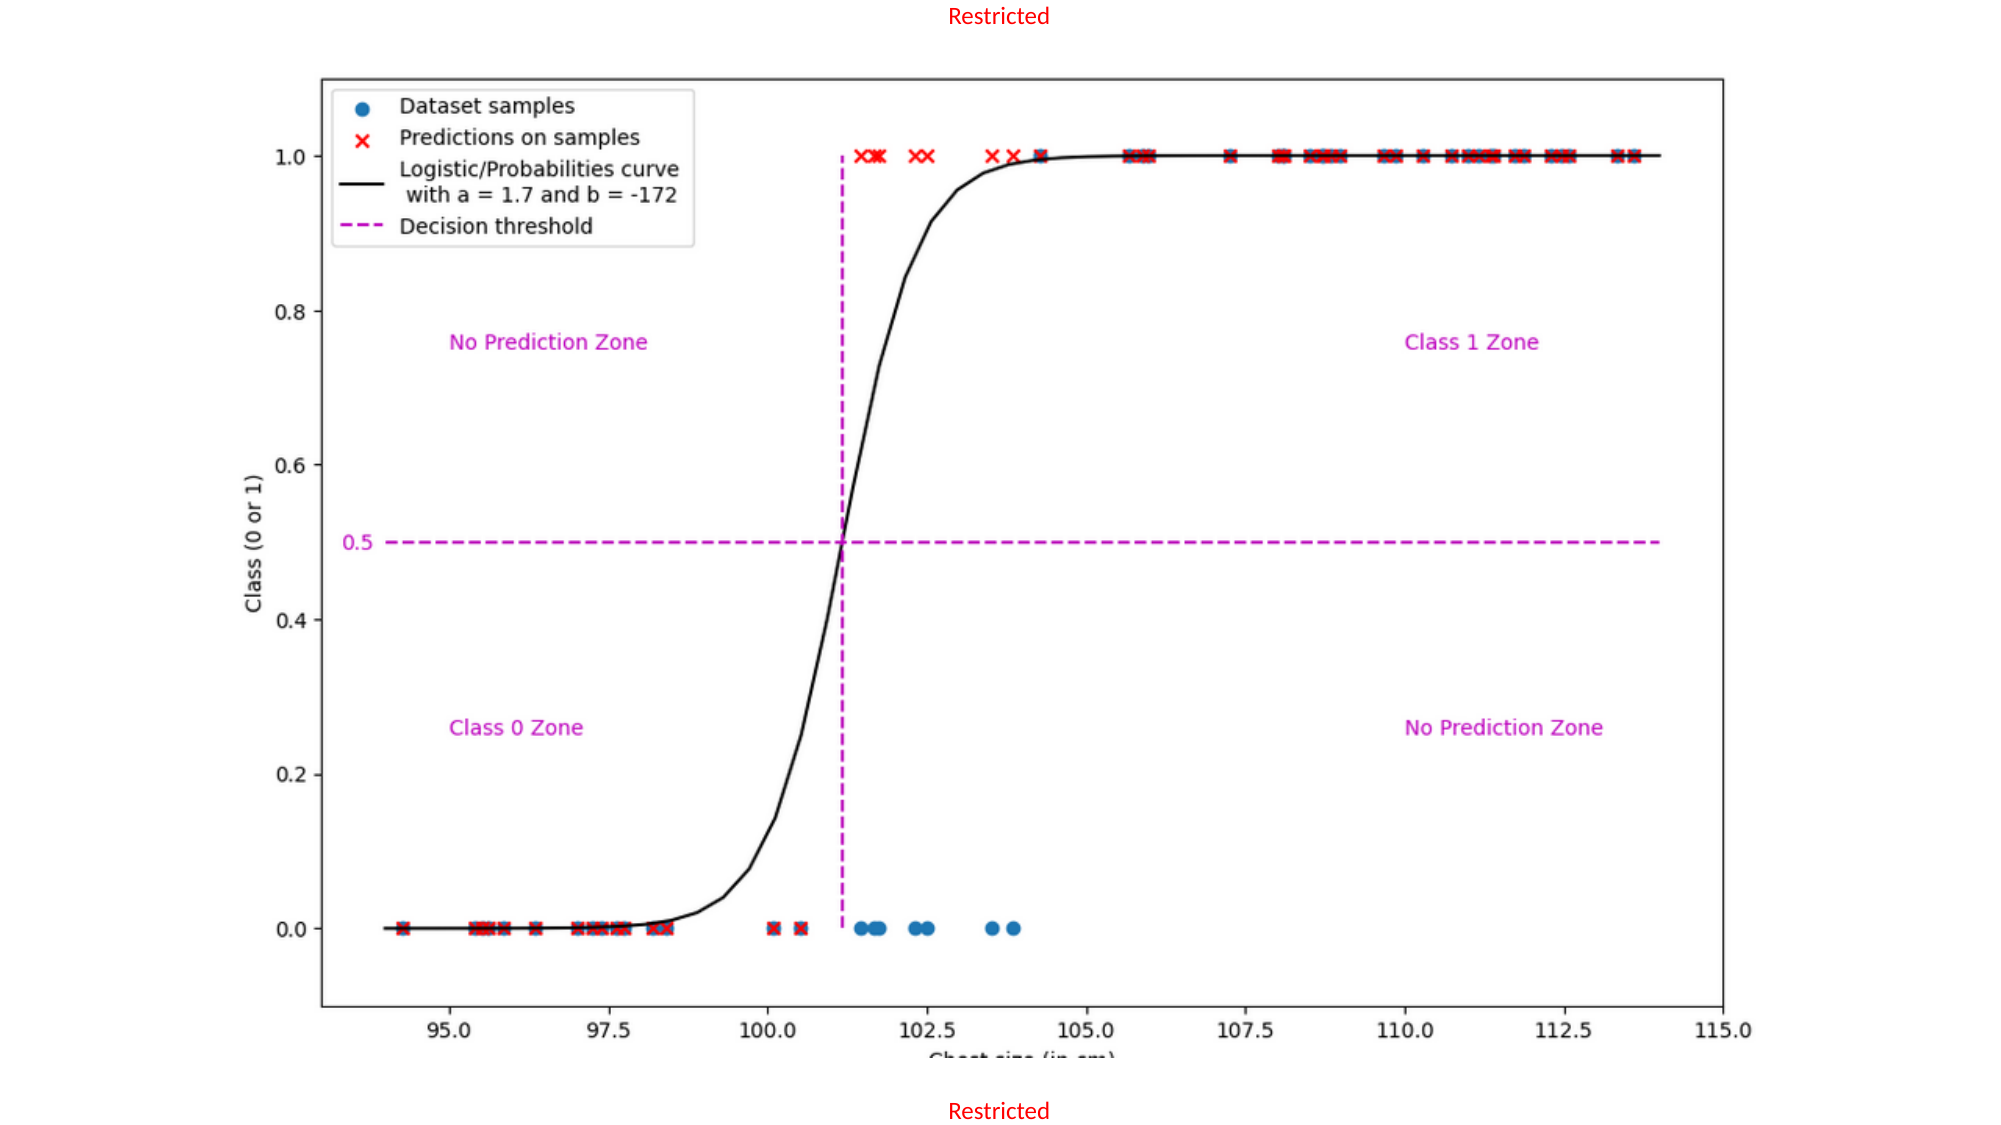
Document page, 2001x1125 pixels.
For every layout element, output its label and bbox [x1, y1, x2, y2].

picture [220, 67, 1780, 1058]
